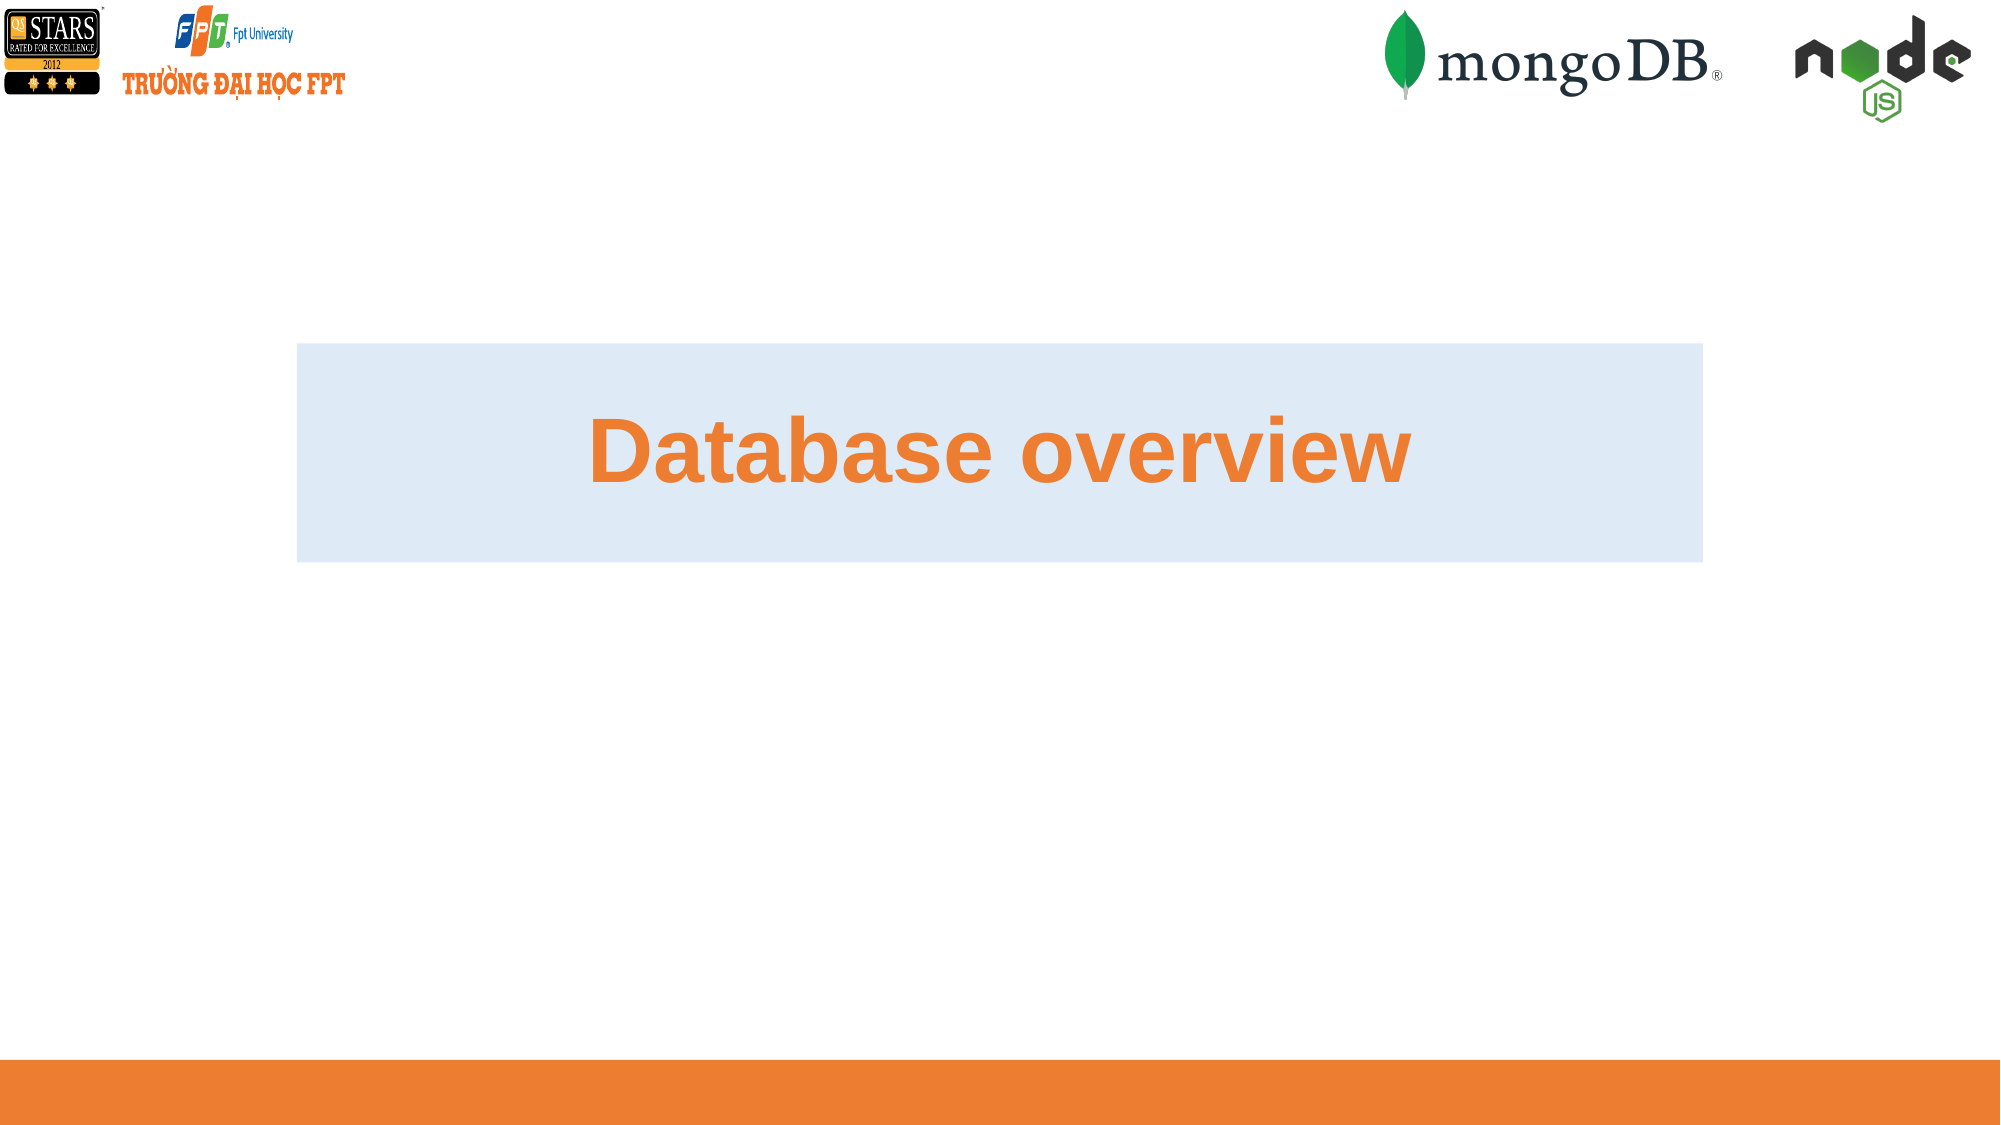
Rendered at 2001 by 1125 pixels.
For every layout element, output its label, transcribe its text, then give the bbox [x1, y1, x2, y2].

picture [1766, 0, 2000, 157]
text_box Database overview [296, 343, 1703, 563]
picture [1383, 8, 1724, 101]
